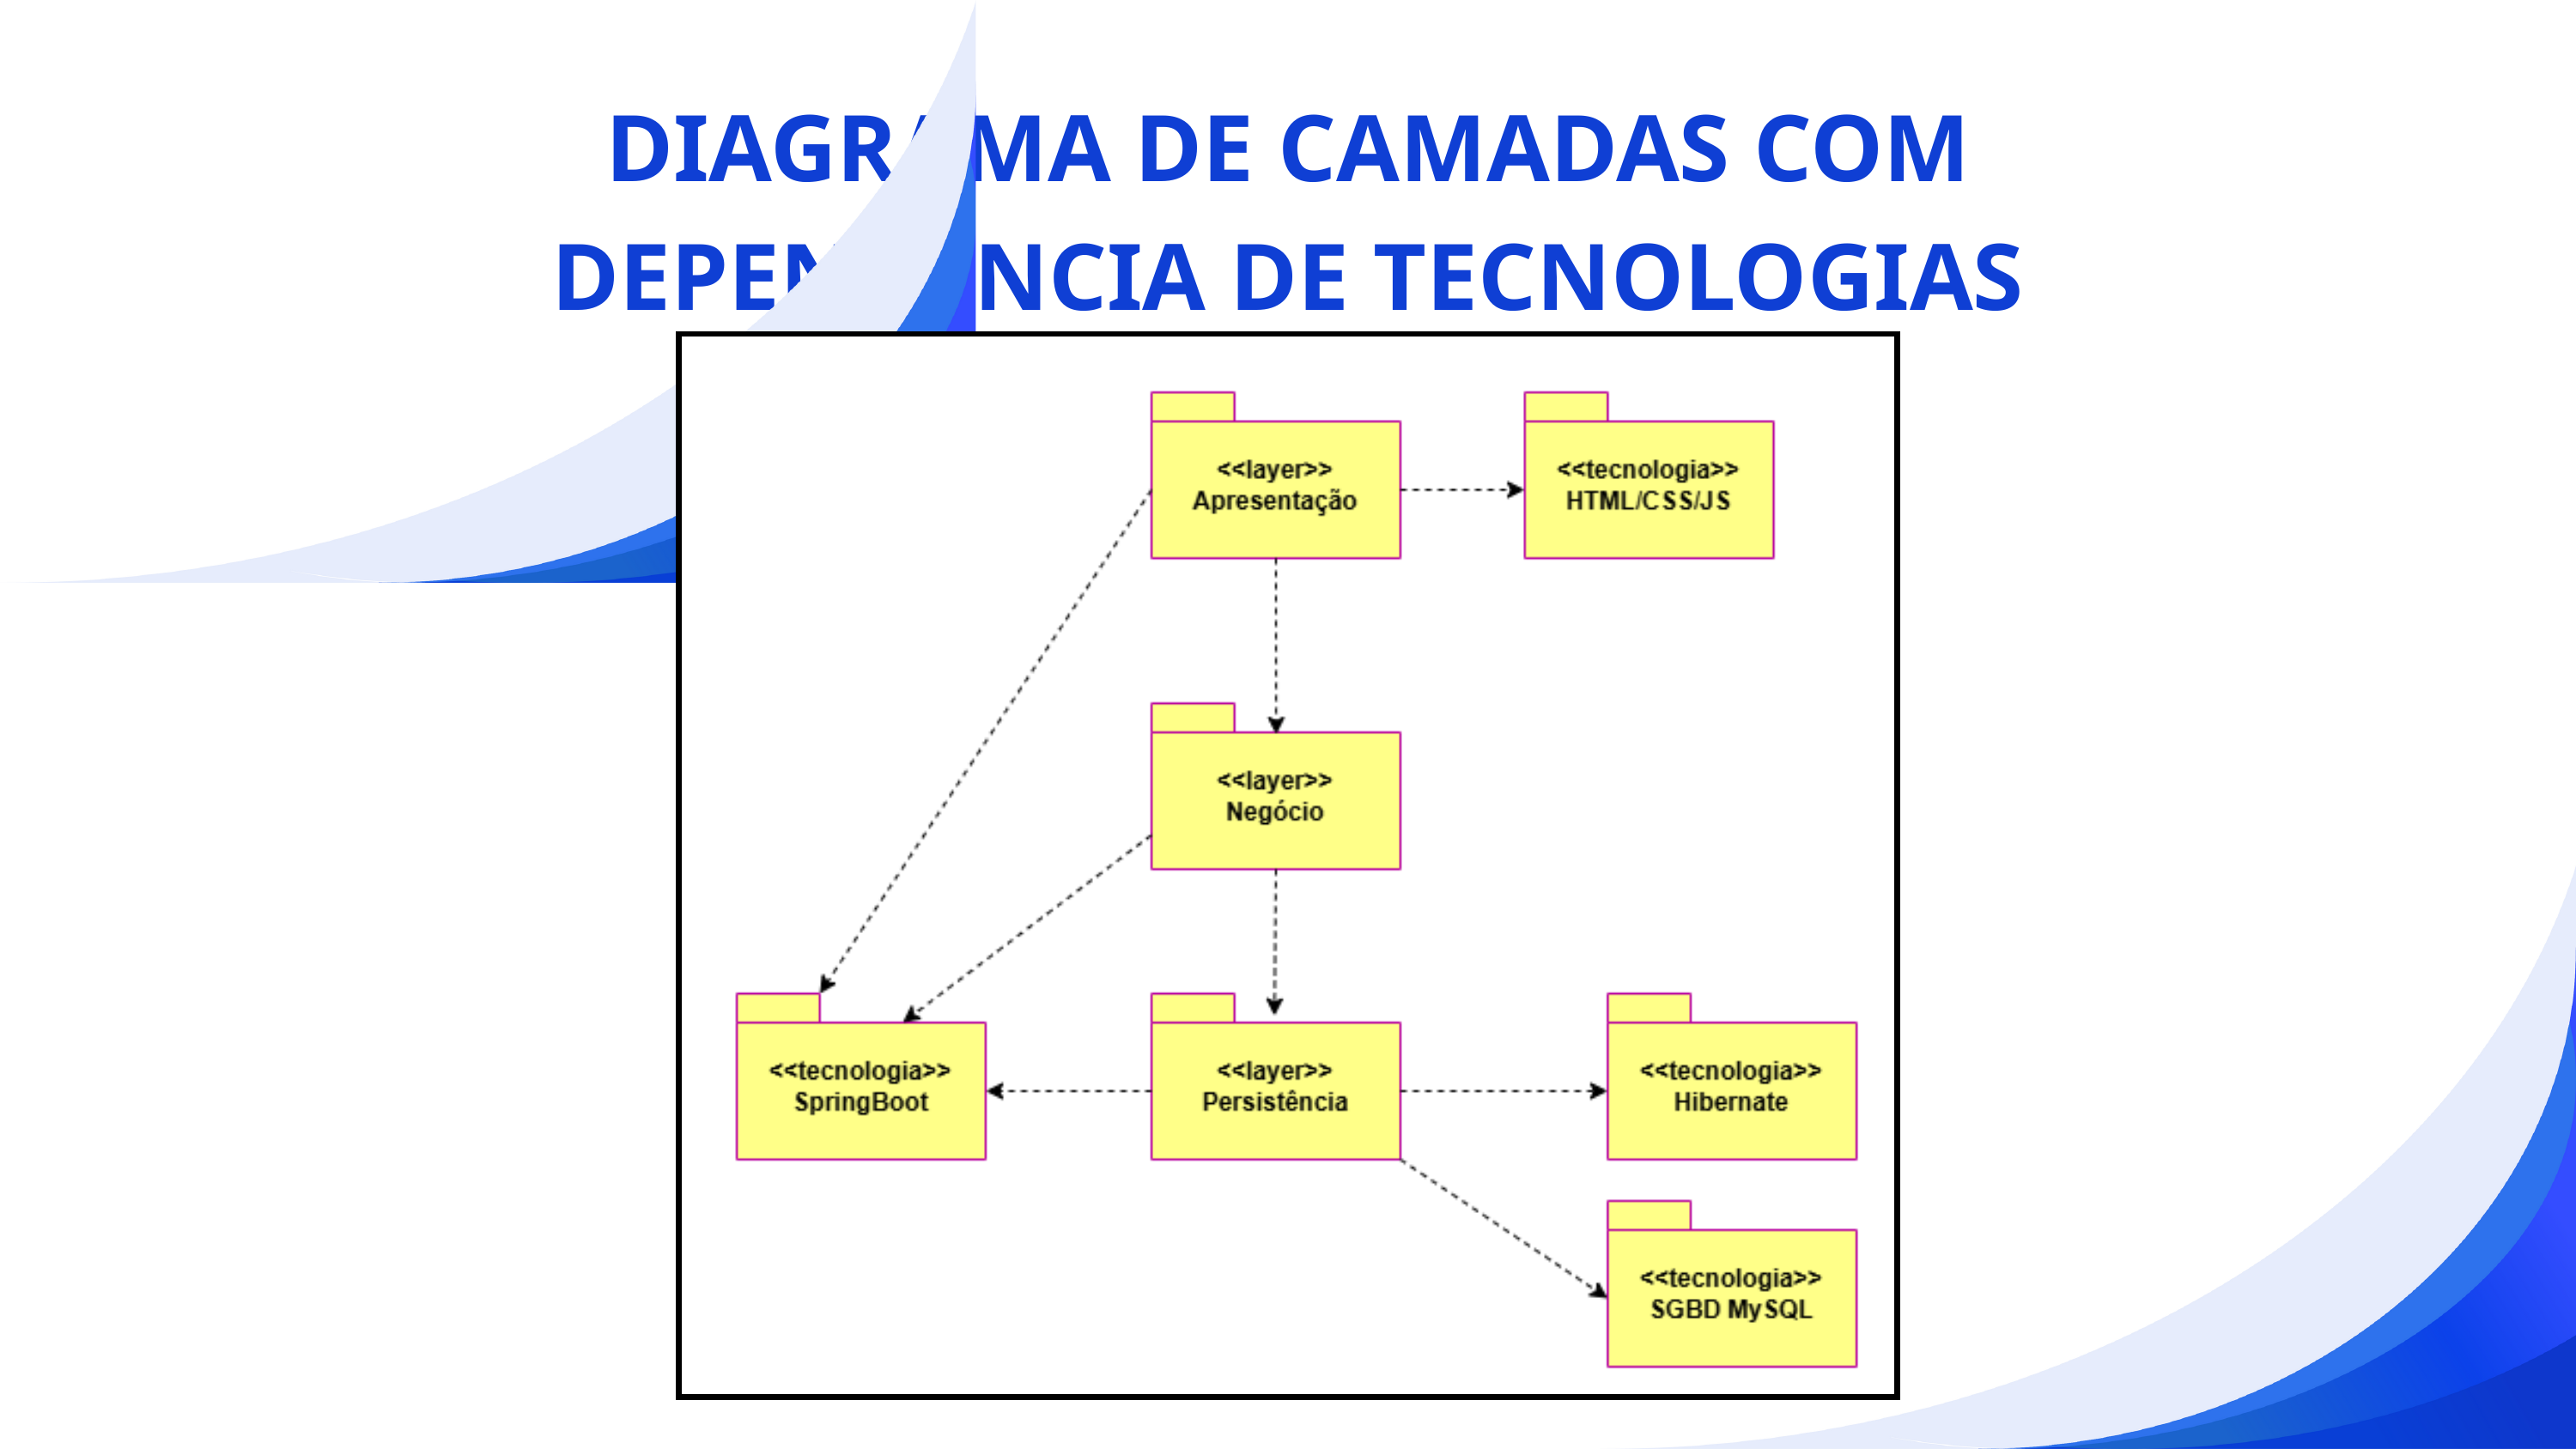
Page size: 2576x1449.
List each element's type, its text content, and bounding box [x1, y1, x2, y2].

text_box DIAGRAMA DE CAMADAS COM DEPENDÊNCIA DE TECNOLOGIAS [976, 71, 2154, 329]
text_box [1600, 865, 2576, 1449]
text_box [0, 0, 976, 584]
text_box [678, 334, 1898, 1397]
